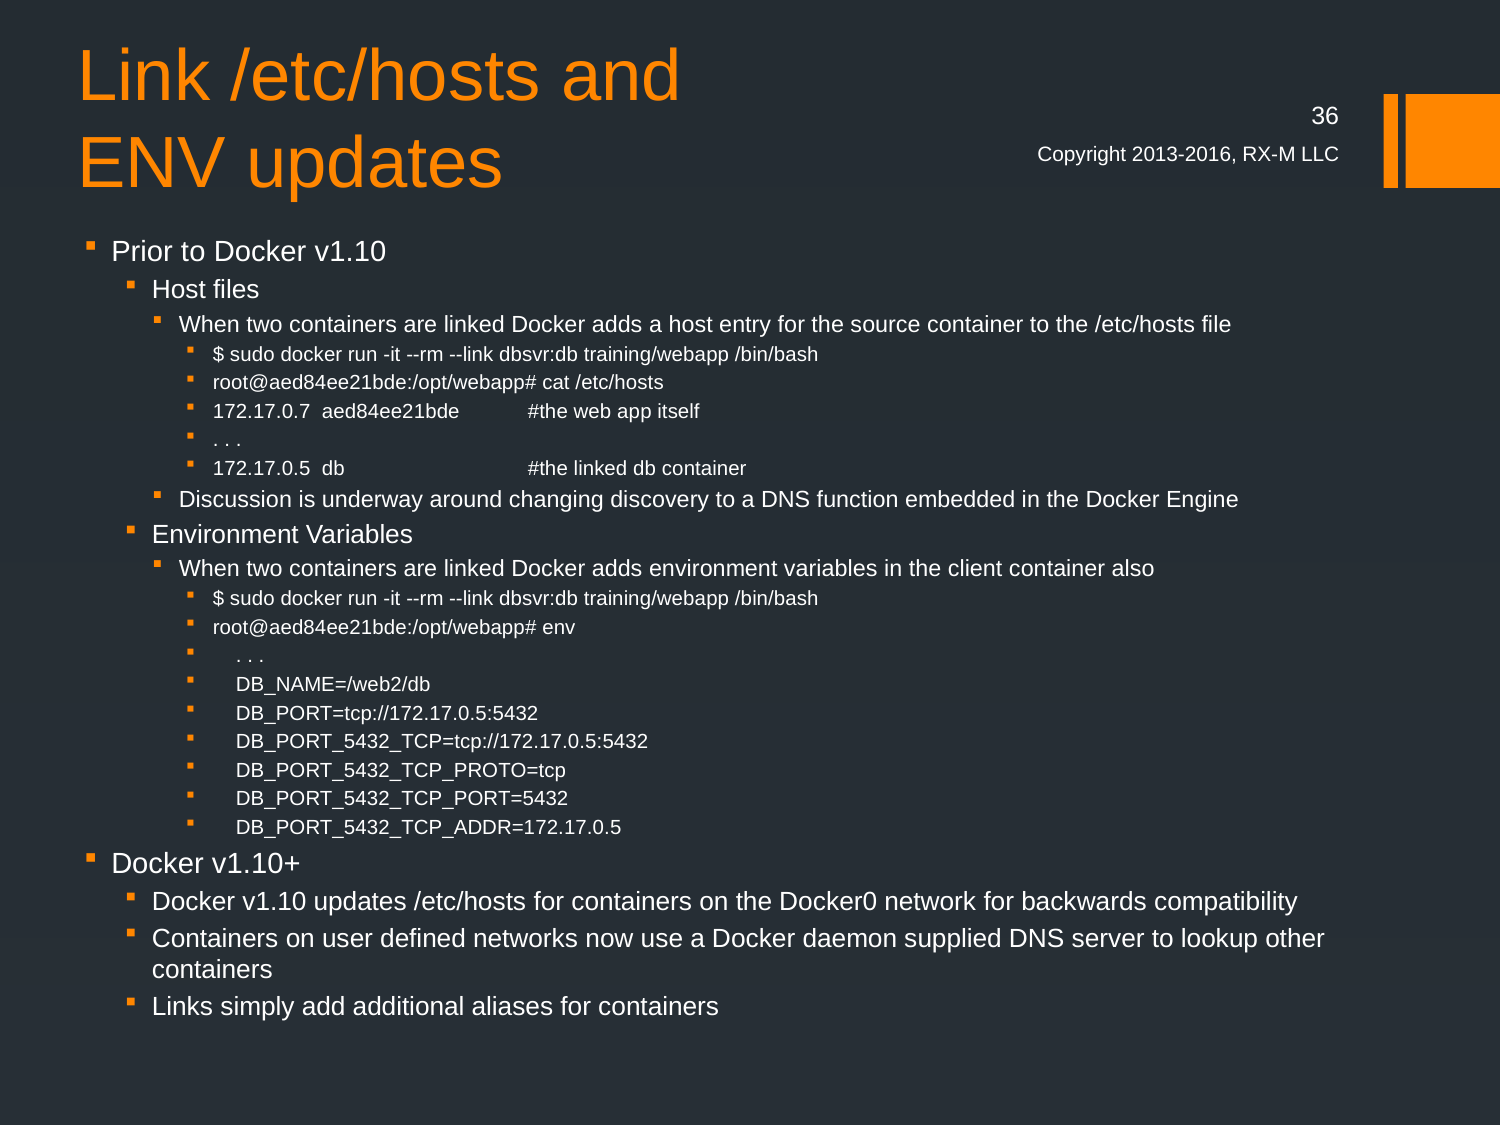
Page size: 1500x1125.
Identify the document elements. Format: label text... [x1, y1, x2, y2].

list Prior to Docker v1.10 Host files When two containers are linked Docker adds a host entry for the source container to the /etc/hosts file $ sudo docker run -it --rm --link dbsvr:db training/webapp /bin/bash root@aed84ee21bde:/opt/webapp# cat /etc/hosts 172.17.0.7 aed84ee21bde #the web app itself . . . 172.17.0.5 db #the linked db container Discussion is underway around changing discovery to a DNS function embedded in the Docker Engine Environment Variables When two containers are linked Docker adds environment variables in the client container also $ sudo docker run -it --rm --link dbsvr:db training/webapp /bin/bash root@aed84ee21bde:/opt/webapp# env . . . DB_NAME=/web2/db DB_PORT=tcp://172.17.0.5:5432 DB_PORT_5432_TCP=tcp://172.17.0.5:5432 DB_PORT_5432_TCP_PROTO=tcp DB_PORT_5432_TCP_PORT=5432 DB_PORT_5432_TCP_ADDR=172.17.0.5 Docker v1.10+ Docker v1.10 updates /etc/hosts for containers on the Docker0 network for backwards compatibility Containers on user defined networks now use a Docker daemon supplied DNS server to lookup other containers Links simply add additional aliases for containers [62, 224, 1400, 1035]
title Link /etc/hosts and ENV updates [62, 20, 800, 210]
slide_number 36 [1199, 90, 1355, 140]
footer Copyright 2013-2016, RX-M LLC [985, 140, 1355, 190]
